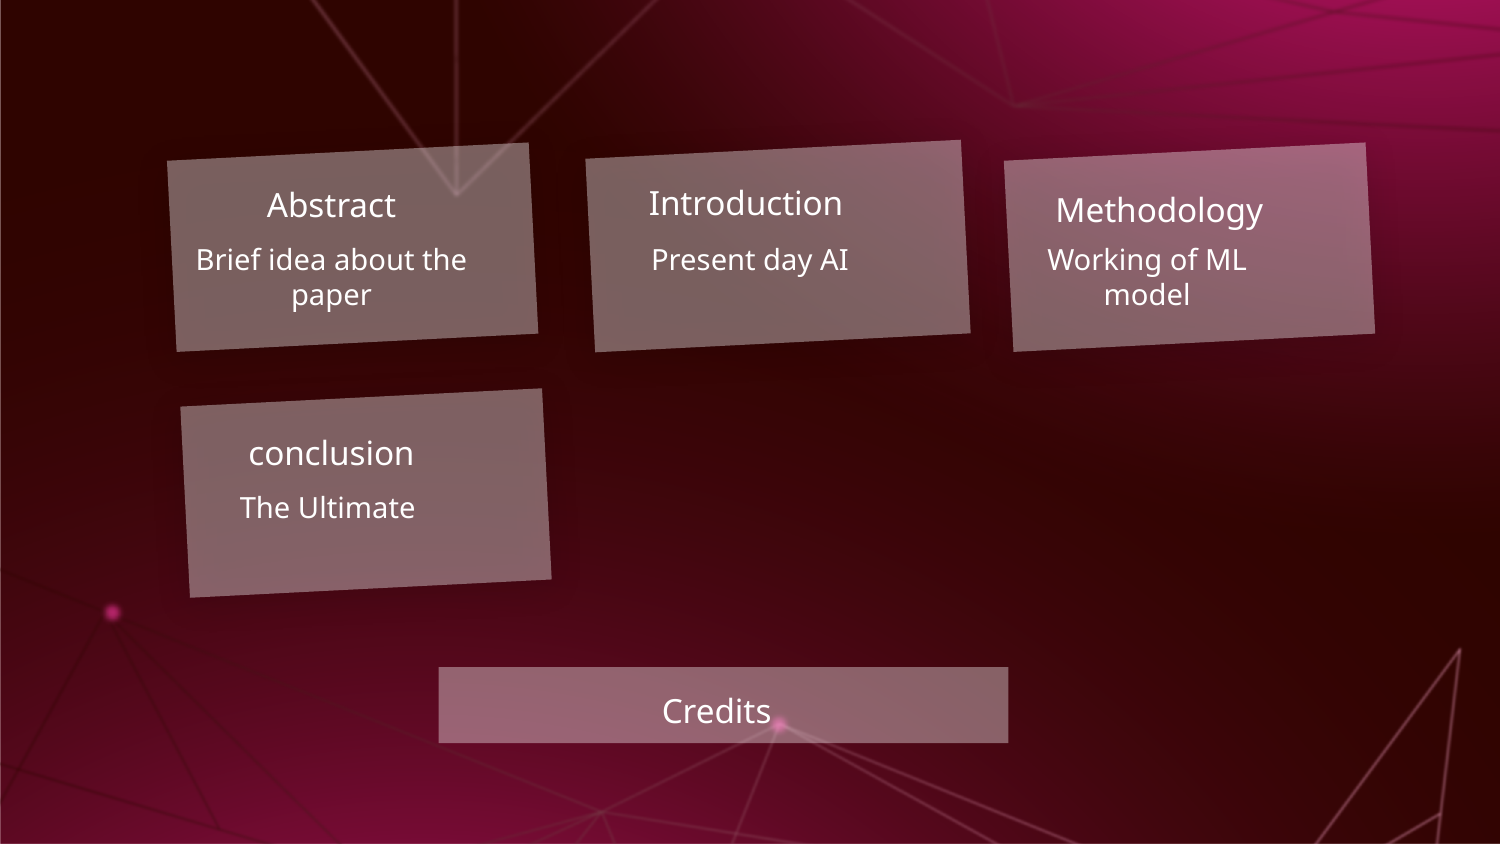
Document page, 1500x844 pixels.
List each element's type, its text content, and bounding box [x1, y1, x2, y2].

subtitle Credits [491, 674, 942, 731]
title Abstract [171, 169, 492, 226]
text_box [1003, 142, 1376, 352]
text_box [180, 388, 552, 598]
title Methodology [999, 173, 1320, 245]
subtitle Working of ML model [987, 226, 1308, 318]
title conclusion [171, 416, 492, 474]
title Introduction [590, 169, 903, 226]
text_box [166, 142, 539, 352]
subtitle The Ultimate [171, 474, 492, 566]
text_box [438, 667, 1009, 744]
picture [0, 0, 1500, 844]
text_box [585, 139, 971, 353]
subtitle Brief idea about the paper [171, 226, 492, 318]
subtitle Present day AI [590, 226, 910, 318]
